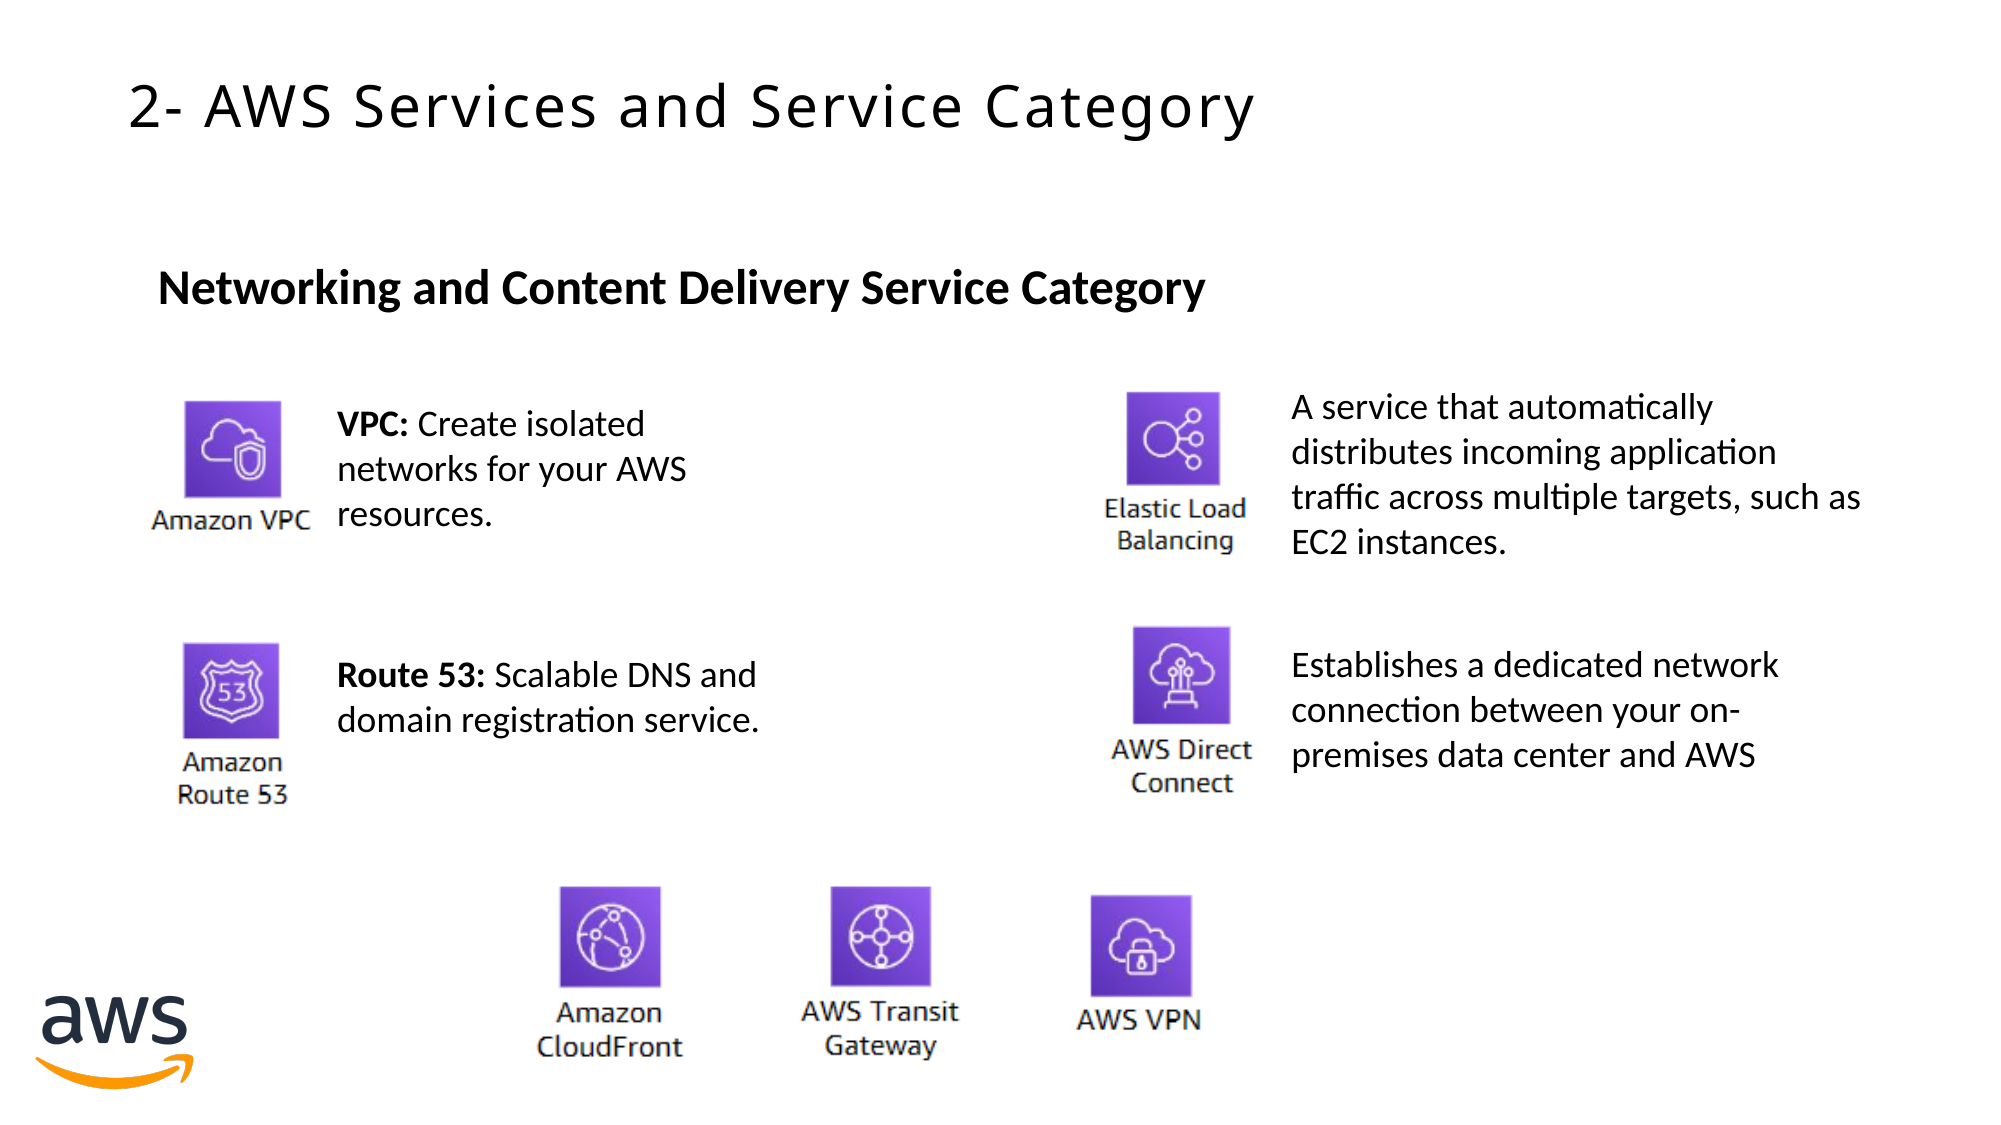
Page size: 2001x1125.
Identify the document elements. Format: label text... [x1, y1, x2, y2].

picture [797, 878, 962, 1066]
picture [1066, 890, 1213, 1041]
picture [1097, 374, 1259, 563]
picture [142, 391, 323, 542]
picture [0, 956, 227, 1125]
picture [1108, 614, 1259, 803]
picture [166, 622, 300, 811]
text_box A service that automatically distributes incoming application traffic across multiple targets, such as EC2 instances. [1276, 374, 1889, 570]
text_box Networking and Content Delivery Service Category [143, 217, 1826, 413]
text_box Establishes a dedicated network connection between your on-premises data center and AWS [1276, 632, 1889, 783]
picture [532, 878, 688, 1066]
text_box VPC: Create isolated networks for your AWS resources. [323, 391, 798, 542]
text_box Route 53: Scalable DNS and domain registration service. [322, 642, 798, 747]
title 2- AWS Services and Service Category [113, 0, 1495, 218]
